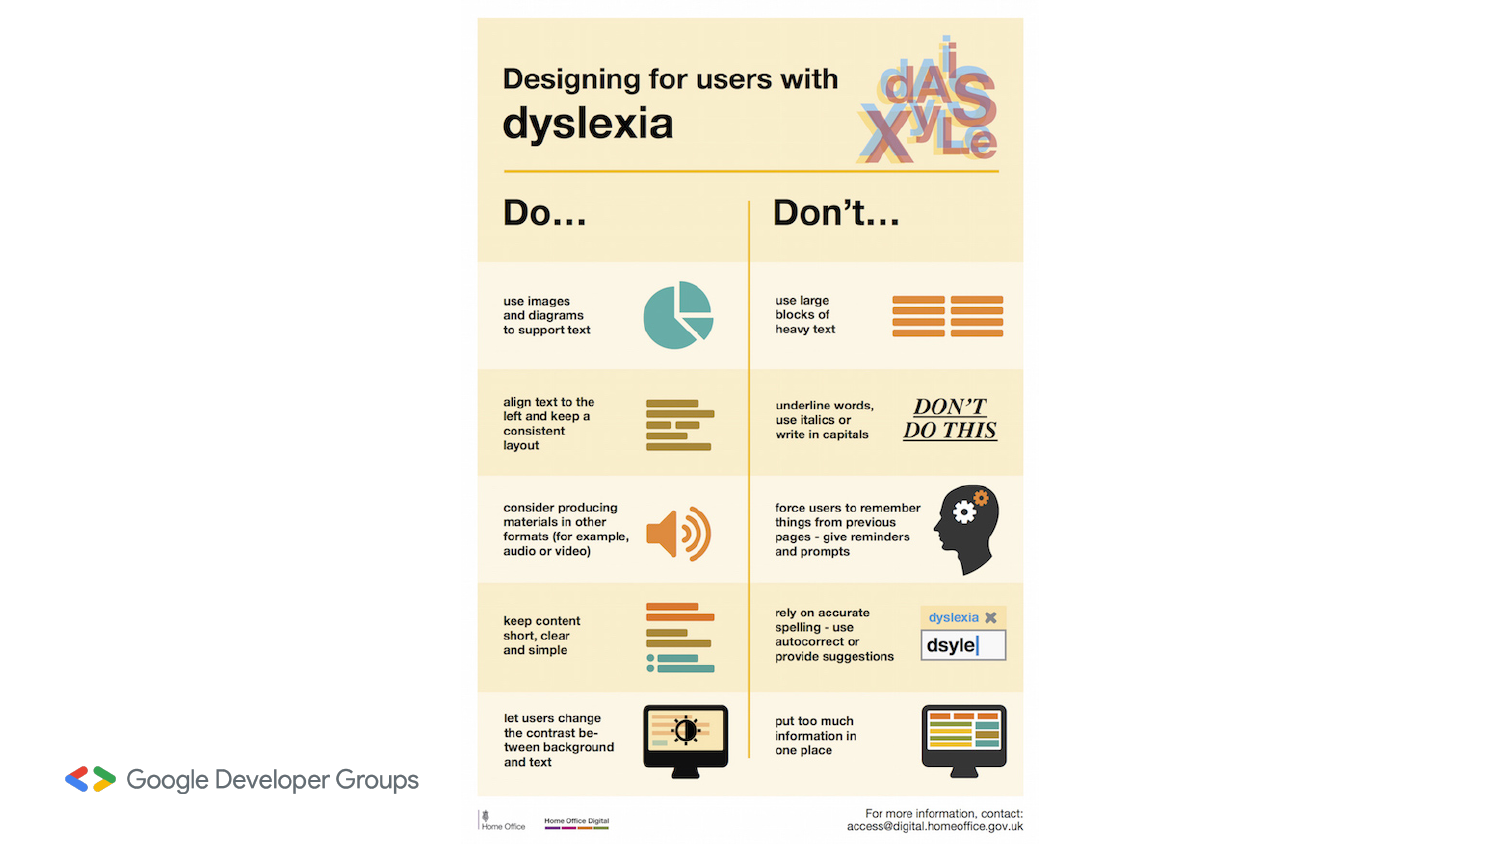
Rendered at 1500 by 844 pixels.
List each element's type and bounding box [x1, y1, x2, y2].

picture [64, 766, 419, 794]
picture [461, 0, 1039, 844]
